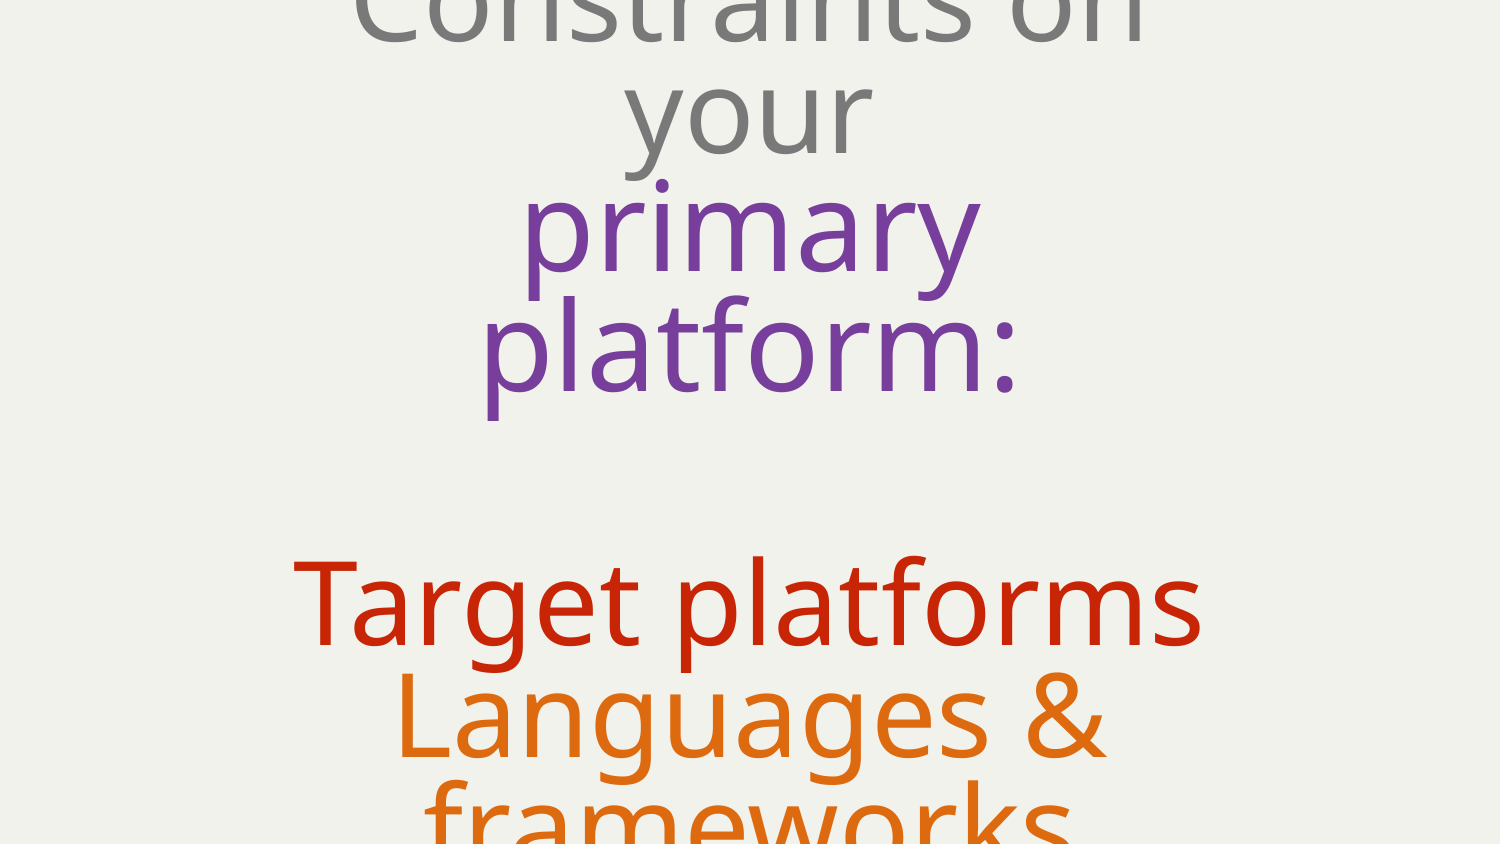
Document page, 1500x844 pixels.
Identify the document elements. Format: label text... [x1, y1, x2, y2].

list Constraints on your primary platform: Target platforms Languages & frameworks [284, 126, 1216, 717]
